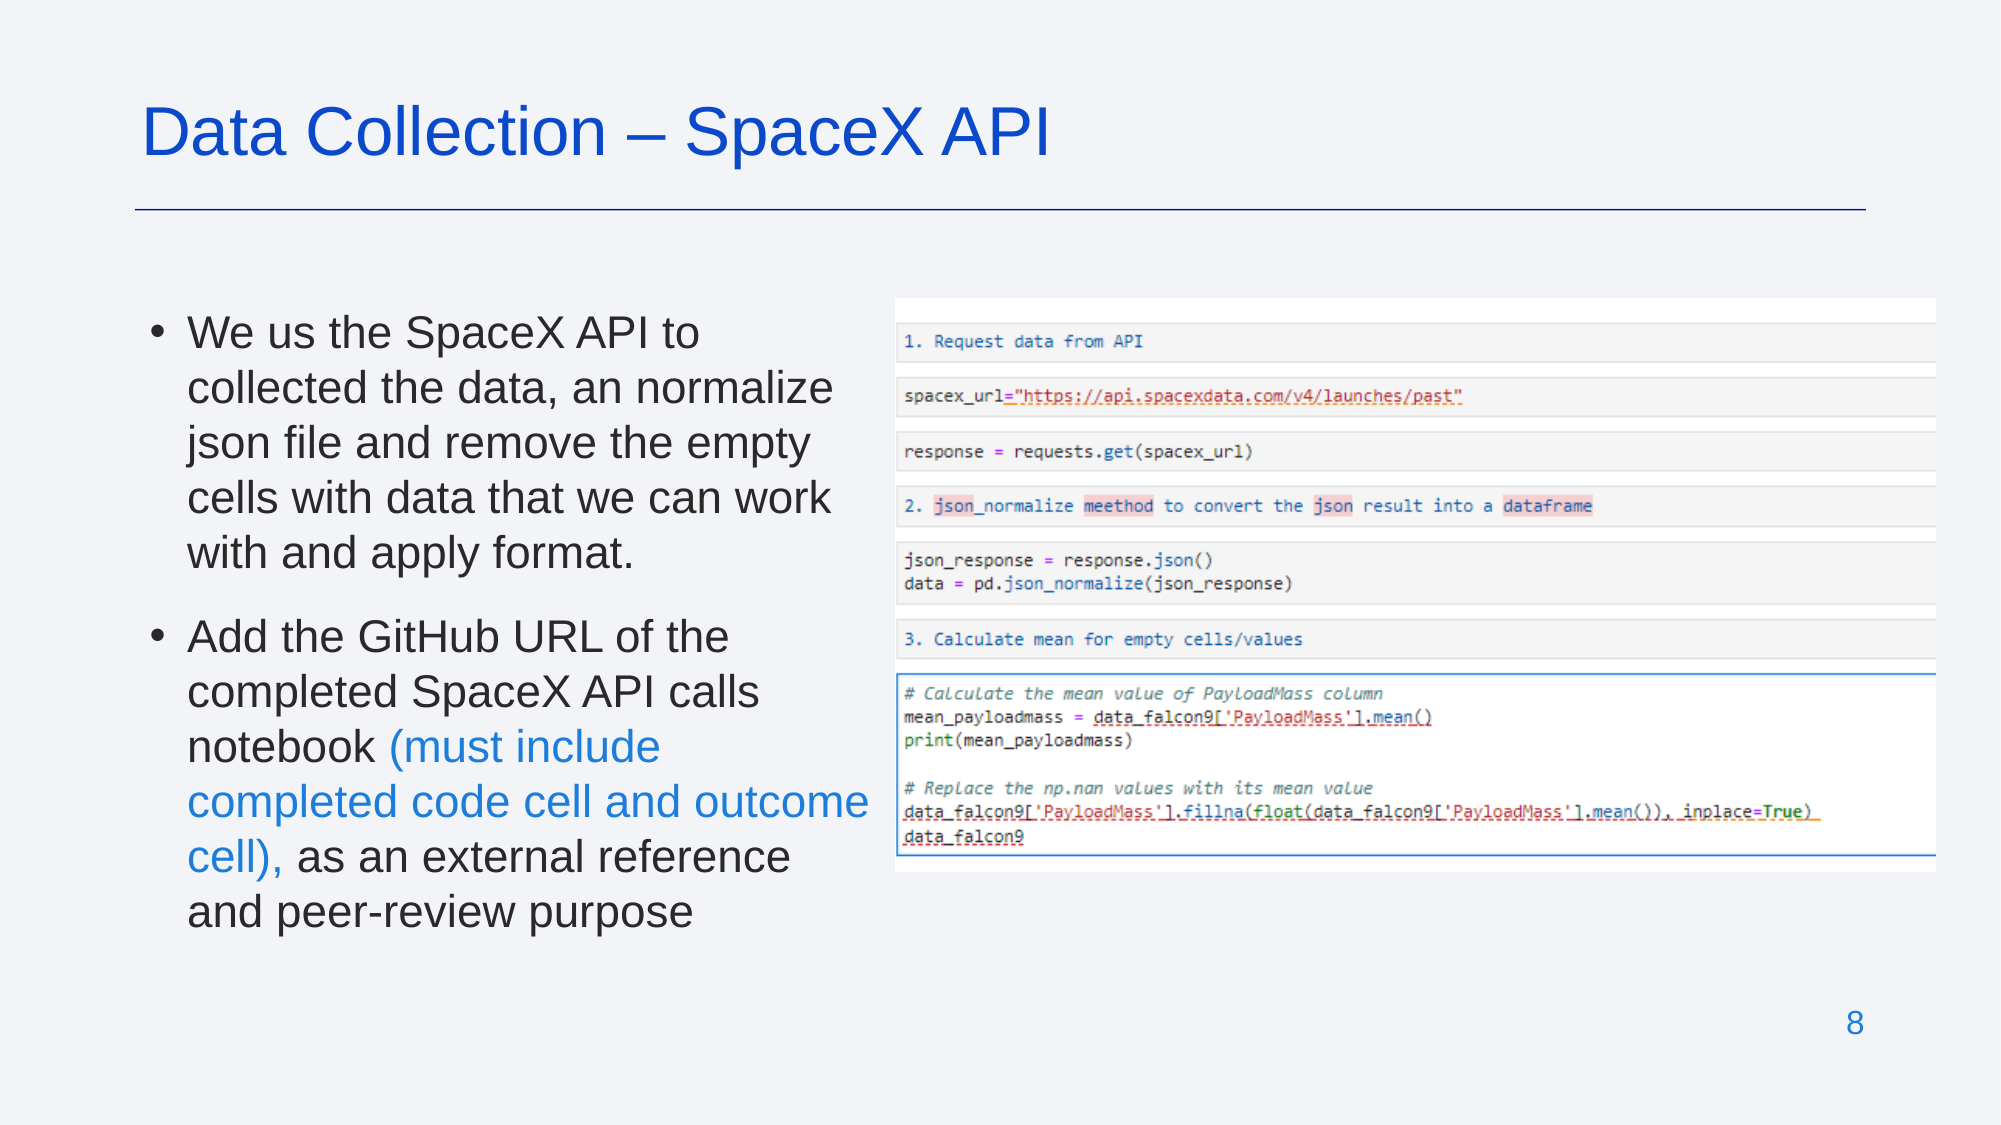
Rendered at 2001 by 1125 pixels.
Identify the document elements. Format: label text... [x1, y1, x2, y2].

slide_number ‹#› [1429, 988, 1880, 1055]
text_box Data Collection – SpaceX API [126, 88, 1852, 179]
picture [0, 0, 2001, 1125]
list We us the SpaceX API to collected the data, an normalize json file and remove the empty cells with data that we can work with and apply format. Add the GitHub URL of the completed SpaceX API calls notebook (must include completed code cell and outcome cell), as an external reference and peer-review purpose [134, 295, 896, 989]
